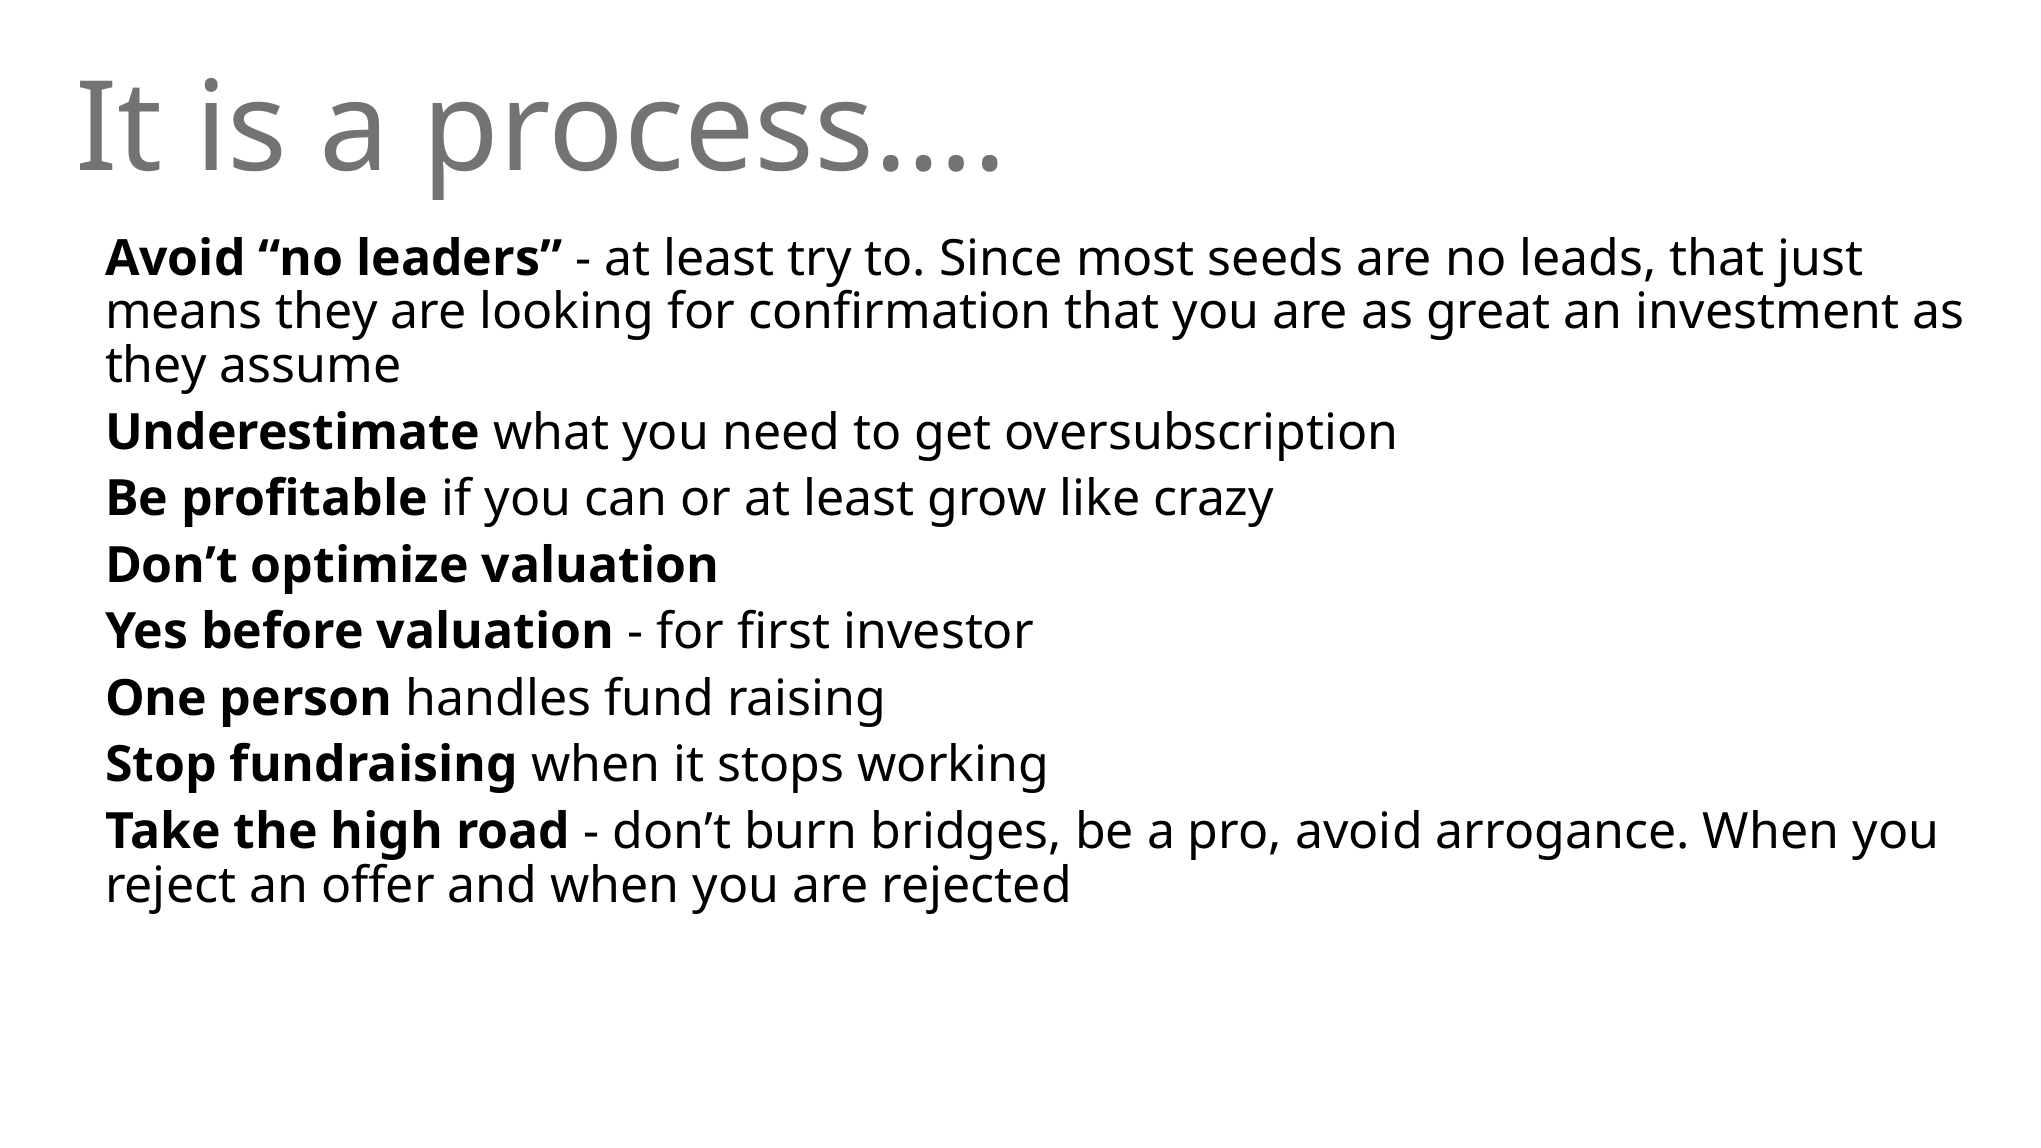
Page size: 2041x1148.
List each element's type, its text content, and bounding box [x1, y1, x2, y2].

text_box Avoid “no leaders” - at least try to. Since most seeds are no leads, that just means they are looking for confirmation that you are as great an investment as they assume Underestimate what you need to get oversubscription Be profitable if you can or at least grow like crazy Don’t optimize valuation Yes before valuation - for first investor One person handles fund raising Stop fundraising when it stops working Take the high road - don’t burn bridges, be a pro, avoid arrogance. When you reject an offer and when you are rejected [75, 207, 1996, 1071]
text_box The flow of ideas, money, and equity [31, 15, 2010, 334]
text_box It is a process…. [45, 38, 1877, 222]
